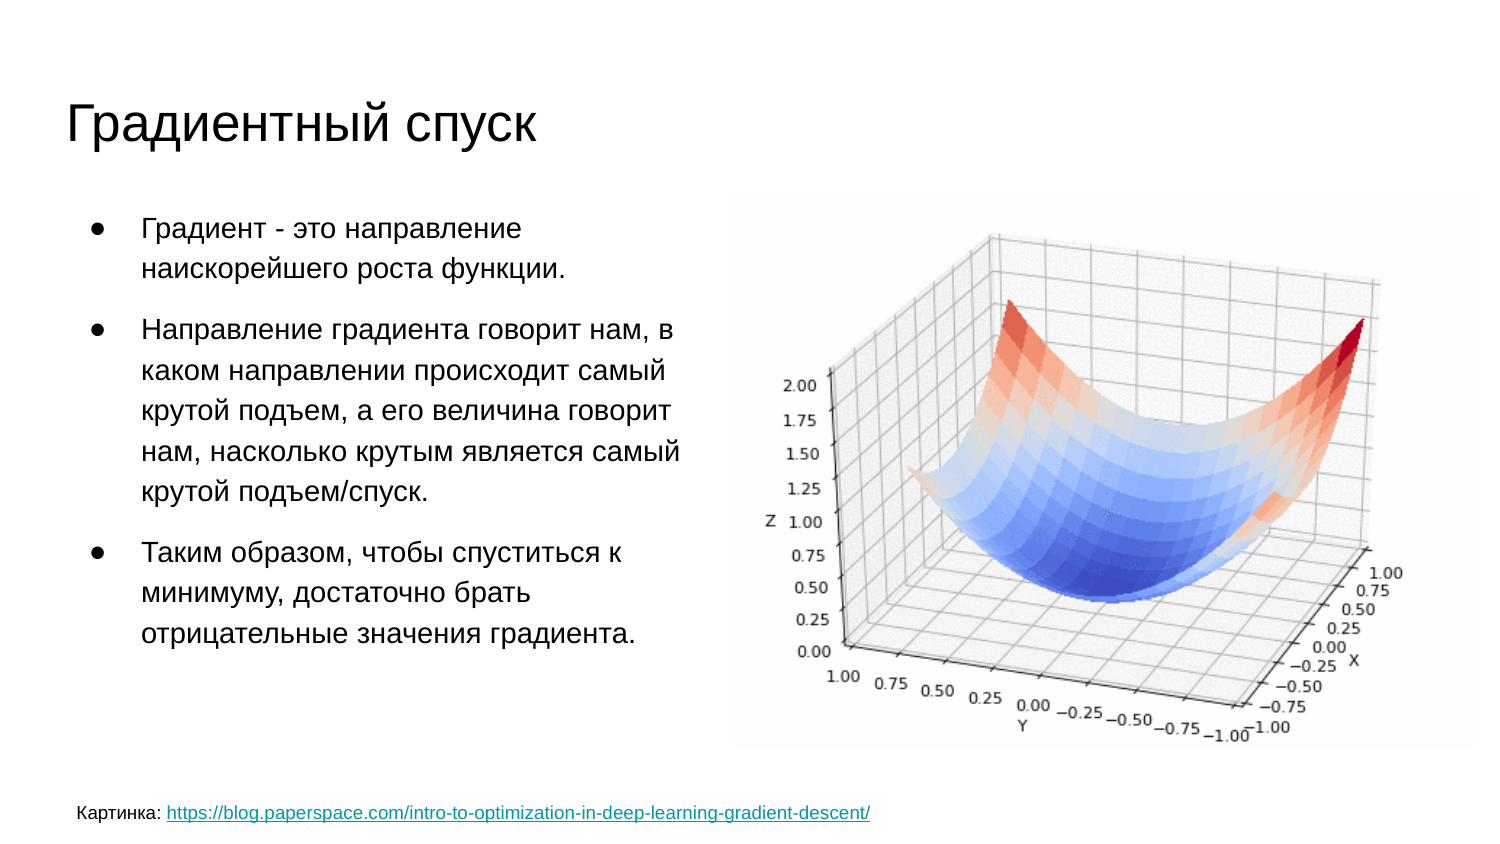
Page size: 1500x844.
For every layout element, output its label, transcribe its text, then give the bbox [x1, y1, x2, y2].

text_box Картинка: https://blog.paperspace.com/intro-to-optimization-in-deep-learning-gradient-descent/ [61, 785, 1098, 829]
picture [732, 191, 1476, 750]
title Градиентный спуск [51, 72, 1449, 167]
list Градиент - это направление наискорейшего роста функции. Направление градиента говорит нам, в каком направлении происходит самый крутой подъем, а его величина говорит нам, насколько крутым является самый крутой подъем/спуск. Таким образом, чтобы спуститься к минимуму, достаточно брать отрицательные значения градиента. [51, 189, 708, 750]
